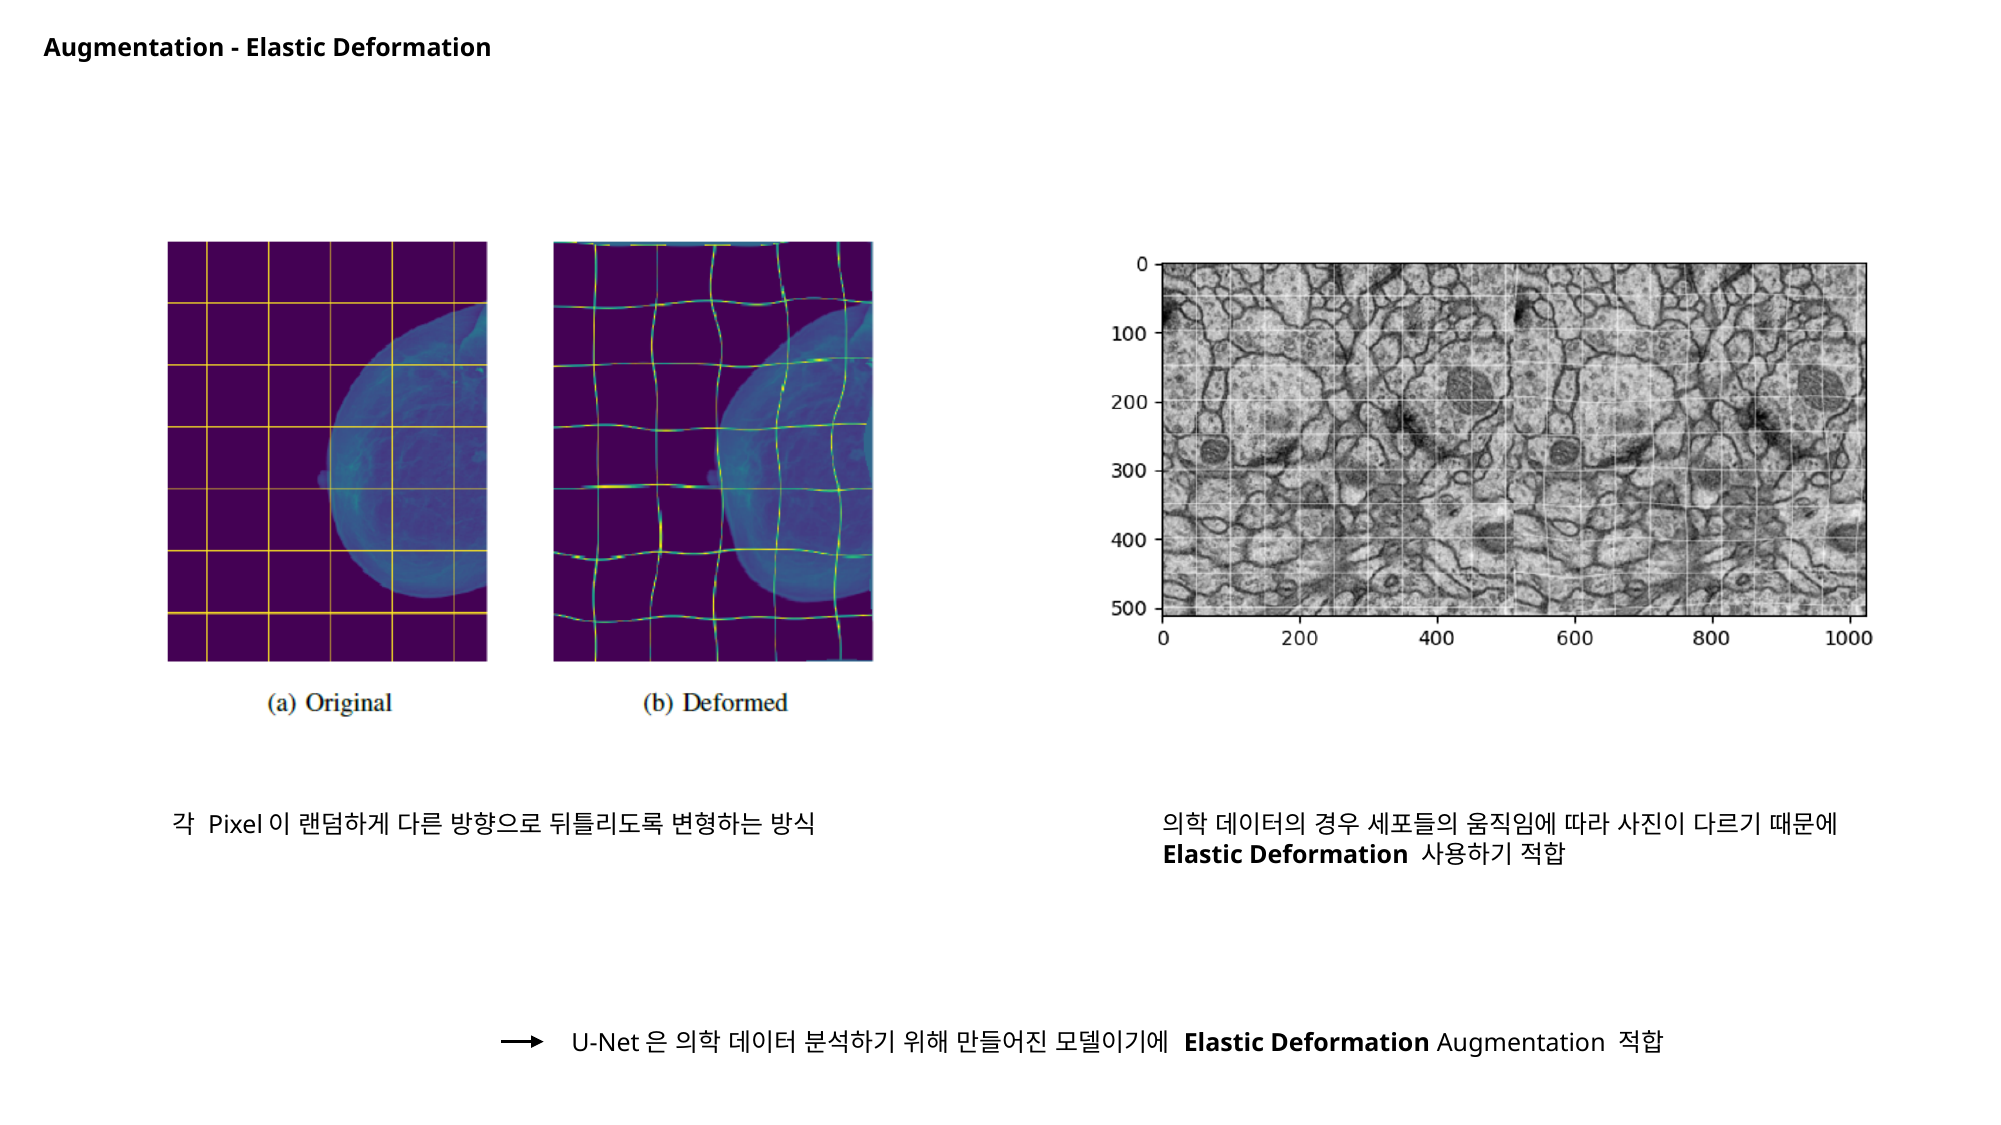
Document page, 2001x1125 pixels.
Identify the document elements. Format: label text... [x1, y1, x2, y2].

picture [156, 224, 887, 725]
text_box Augmentation - Elastic Deformation [28, 23, 580, 69]
picture [1096, 224, 1900, 675]
text_box 각 Pixel이 랜덤하게 다른 방향으로 뒤틀리도록 변형하는 방식 [157, 801, 1147, 846]
text_box U-Net은 의학 데이터 분석하기 위해 만들어진 모델이기에 Elastic Deformation Augmentation 적합 [556, 1018, 1764, 1064]
text_box 의학 데이터의 경우 세포들의 움직임에 따라 사진이 다르기 때문에 Elastic Deformation 사용하기 적합 [1147, 801, 1930, 876]
